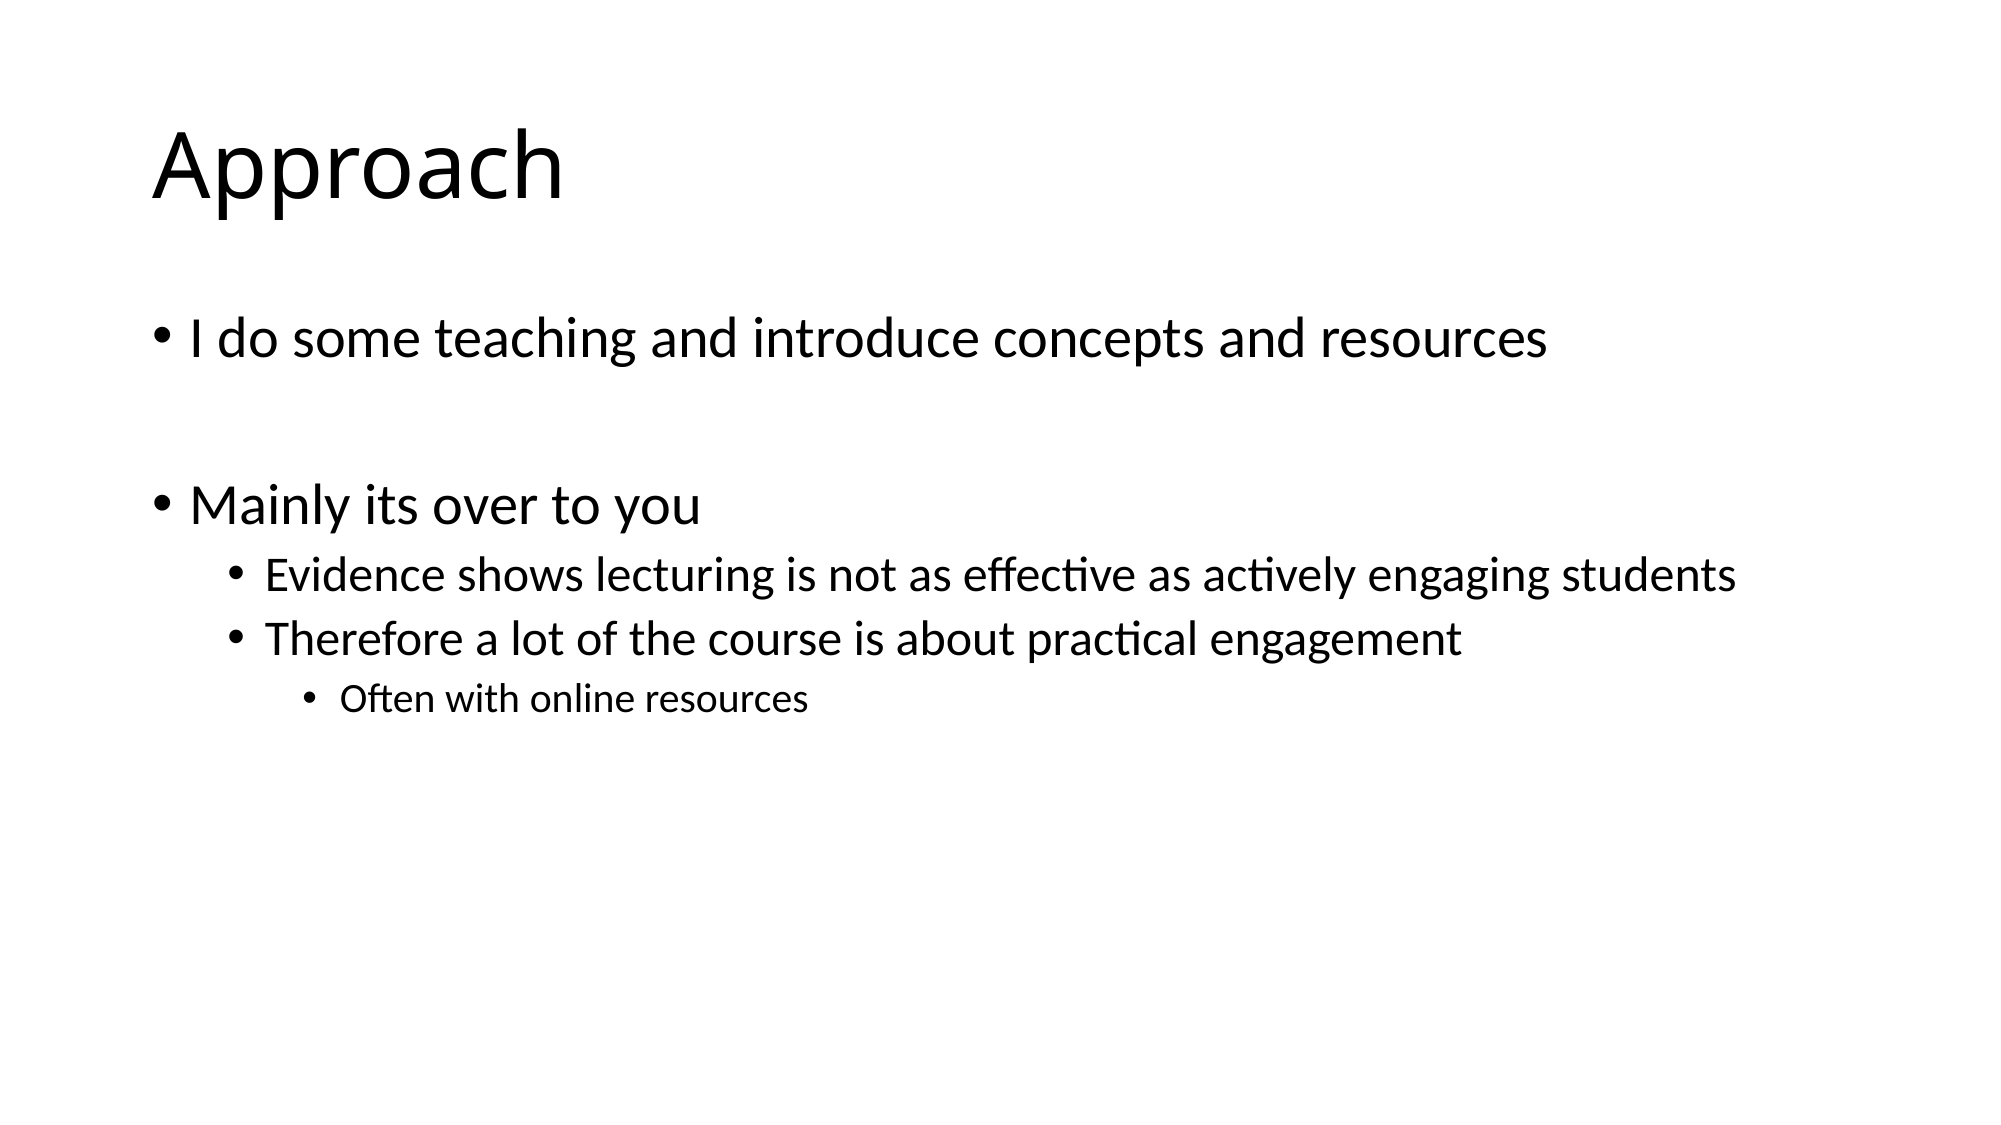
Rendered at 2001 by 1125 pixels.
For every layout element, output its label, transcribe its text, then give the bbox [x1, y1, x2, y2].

list I do some teaching and introduce concepts and resources Mainly its over to you Evidence shows lecturing is not as effective as actively engaging students Therefore a lot of the course is about practical engagement Often with online resources [137, 299, 1863, 1014]
title Approach [137, 59, 1863, 278]
